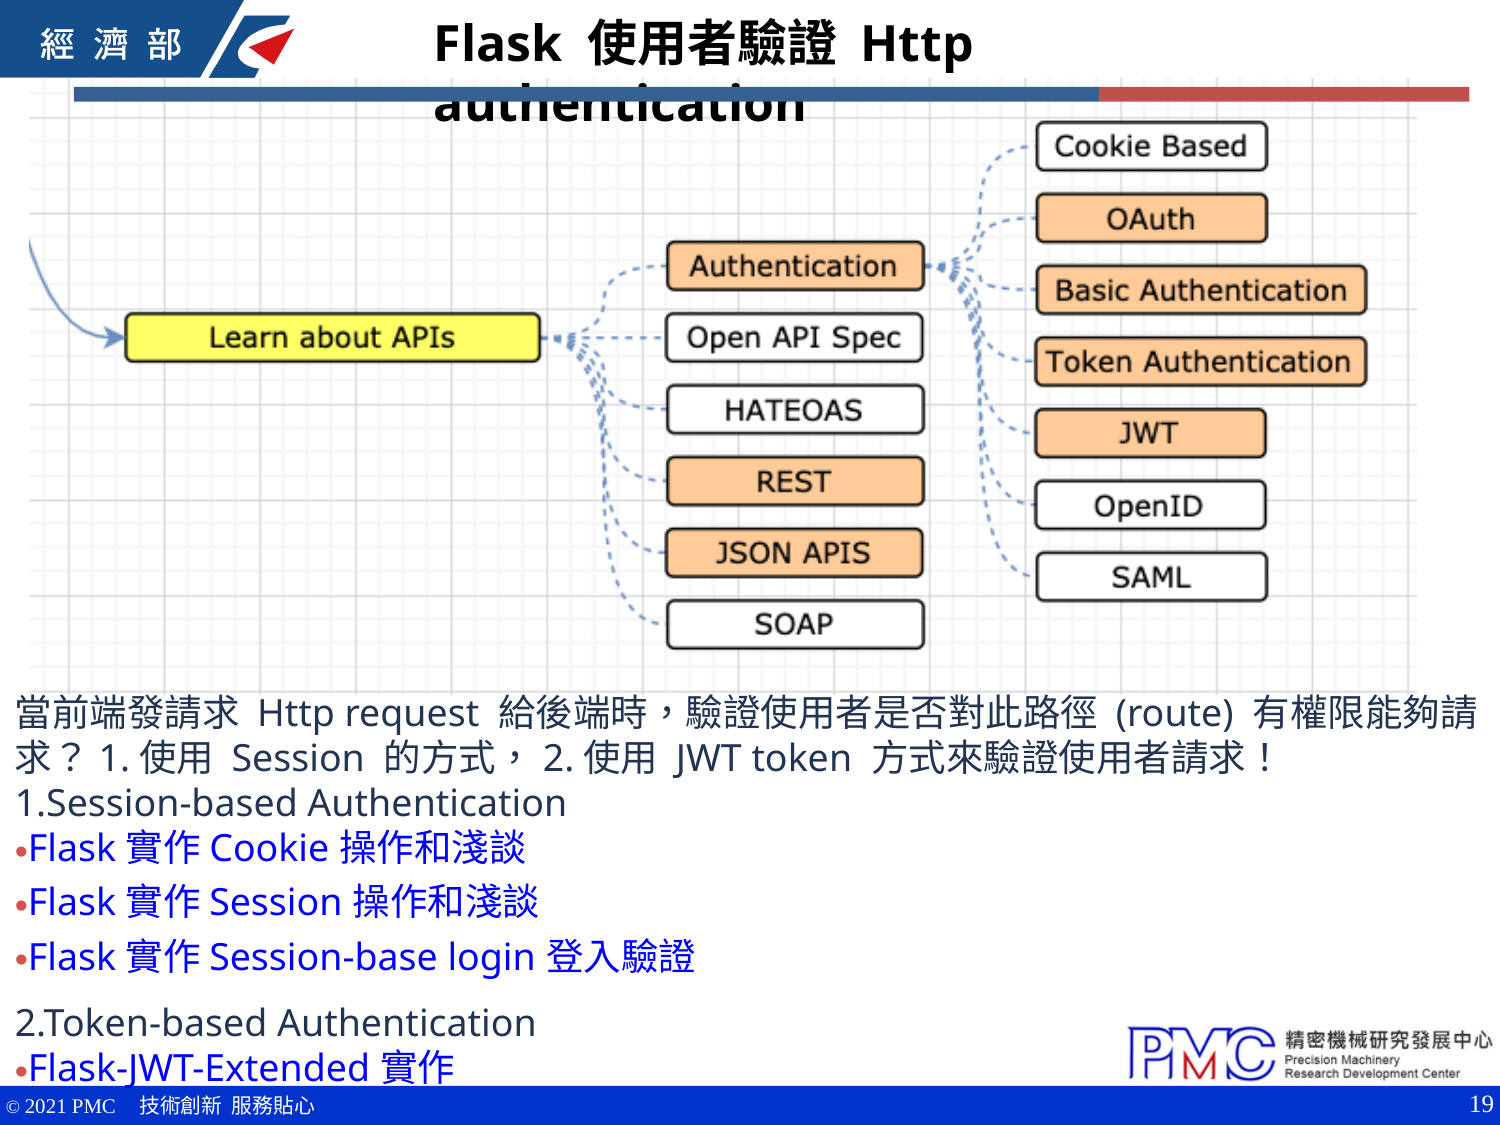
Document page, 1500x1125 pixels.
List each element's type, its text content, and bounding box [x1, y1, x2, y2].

picture [0, 0, 1418, 696]
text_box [73, 86, 1470, 102]
text_box 當前端發請求 Http request 給後端時，驗證使用者是否對此路徑 (route) 有權限能夠請求？1.使用 Session 的方式，2.使用 JWT token 方式來驗證使用者請求！ 1.Session-based Authentication Flask 實作 Cookie 操作和淺談 Flask 實作 Session 操作和淺談 Flask 實作 Session-base login 登入驗證 2.Token-based Authentication Flask-JWT-Extended 實作 [0, 681, 1500, 1125]
text_box Flask 使用者驗證 Http authentication [419, 3, 1353, 76]
